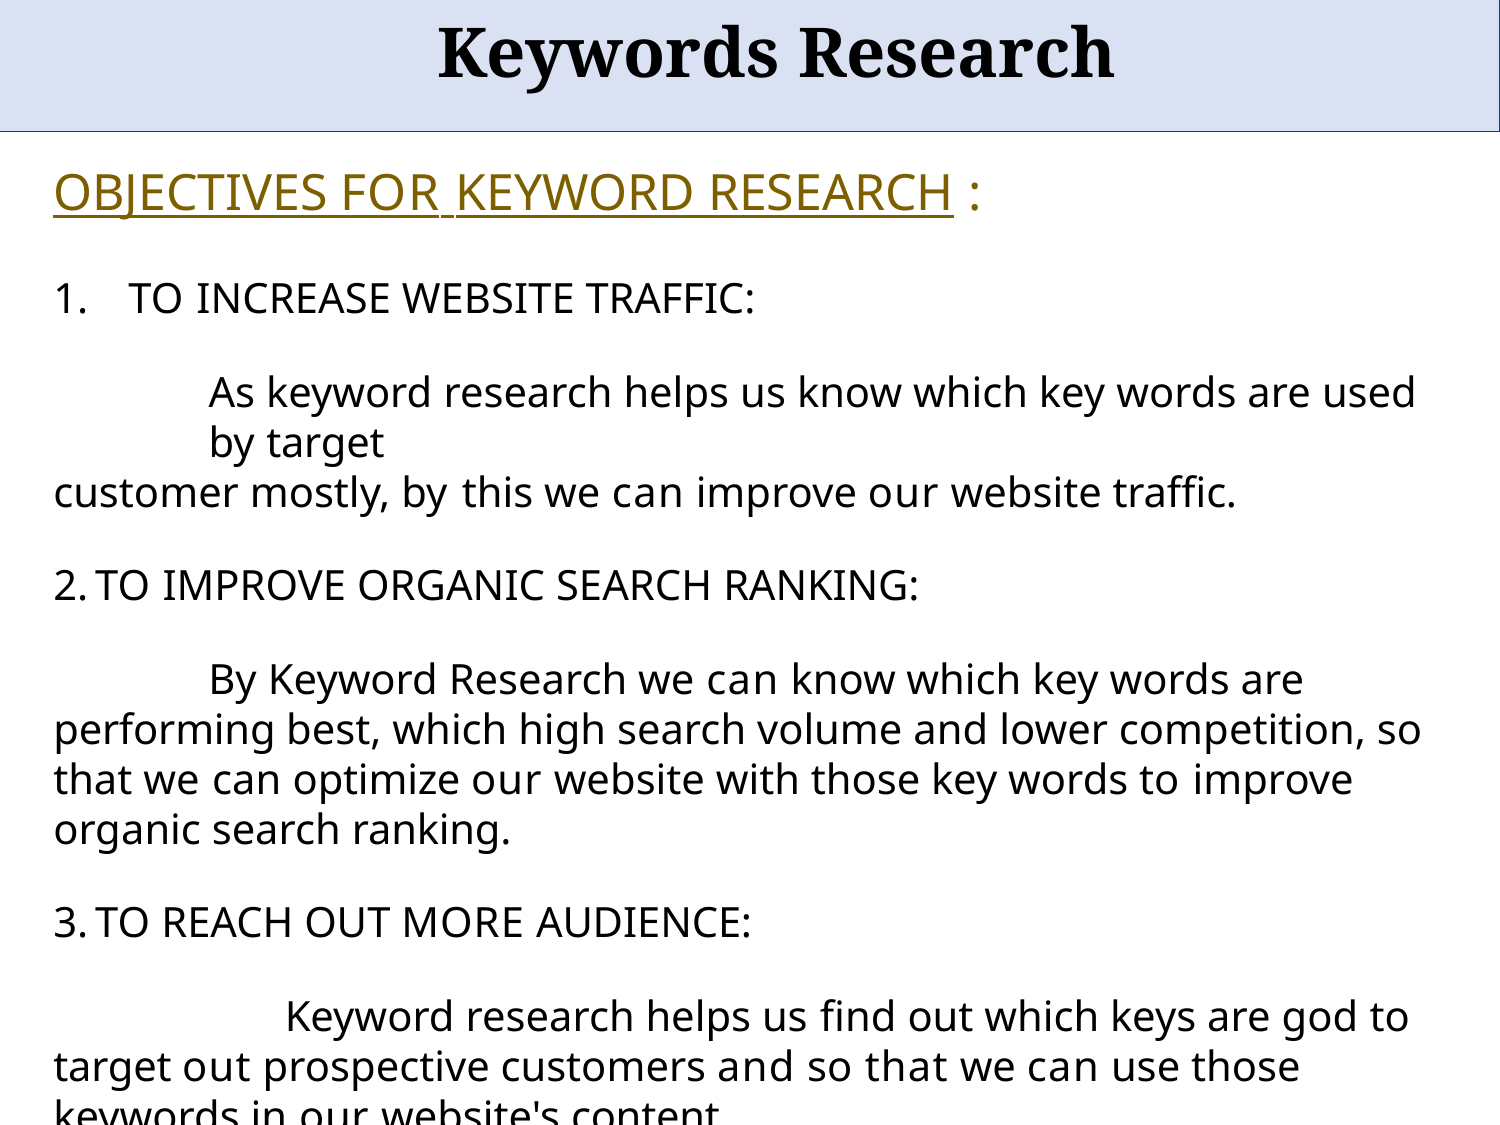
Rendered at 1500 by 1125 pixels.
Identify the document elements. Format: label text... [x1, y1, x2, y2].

text_box OBJECTIVES FOR KEYWORD RESEARCH : TO INCREASE WEBSITE TRAFFIC: As keyword research helps us know which key words are used by target customer mostly, by this we can improve our website traffic. TO IMPROVE ORGANIC SEARCH RANKING: By Keyword Research we can know which key words are performing best, which high search volume and lower competition, so that we can optimize our website with those key words to improve organic search ranking. TO REACH OUT MORE AUDIENCE: Keyword research helps us find out which keys are god to target out prospective customers and so that we can use those keywords in our website's content. [51, 158, 1471, 1125]
title Keywords Research [59, 0, 1441, 158]
